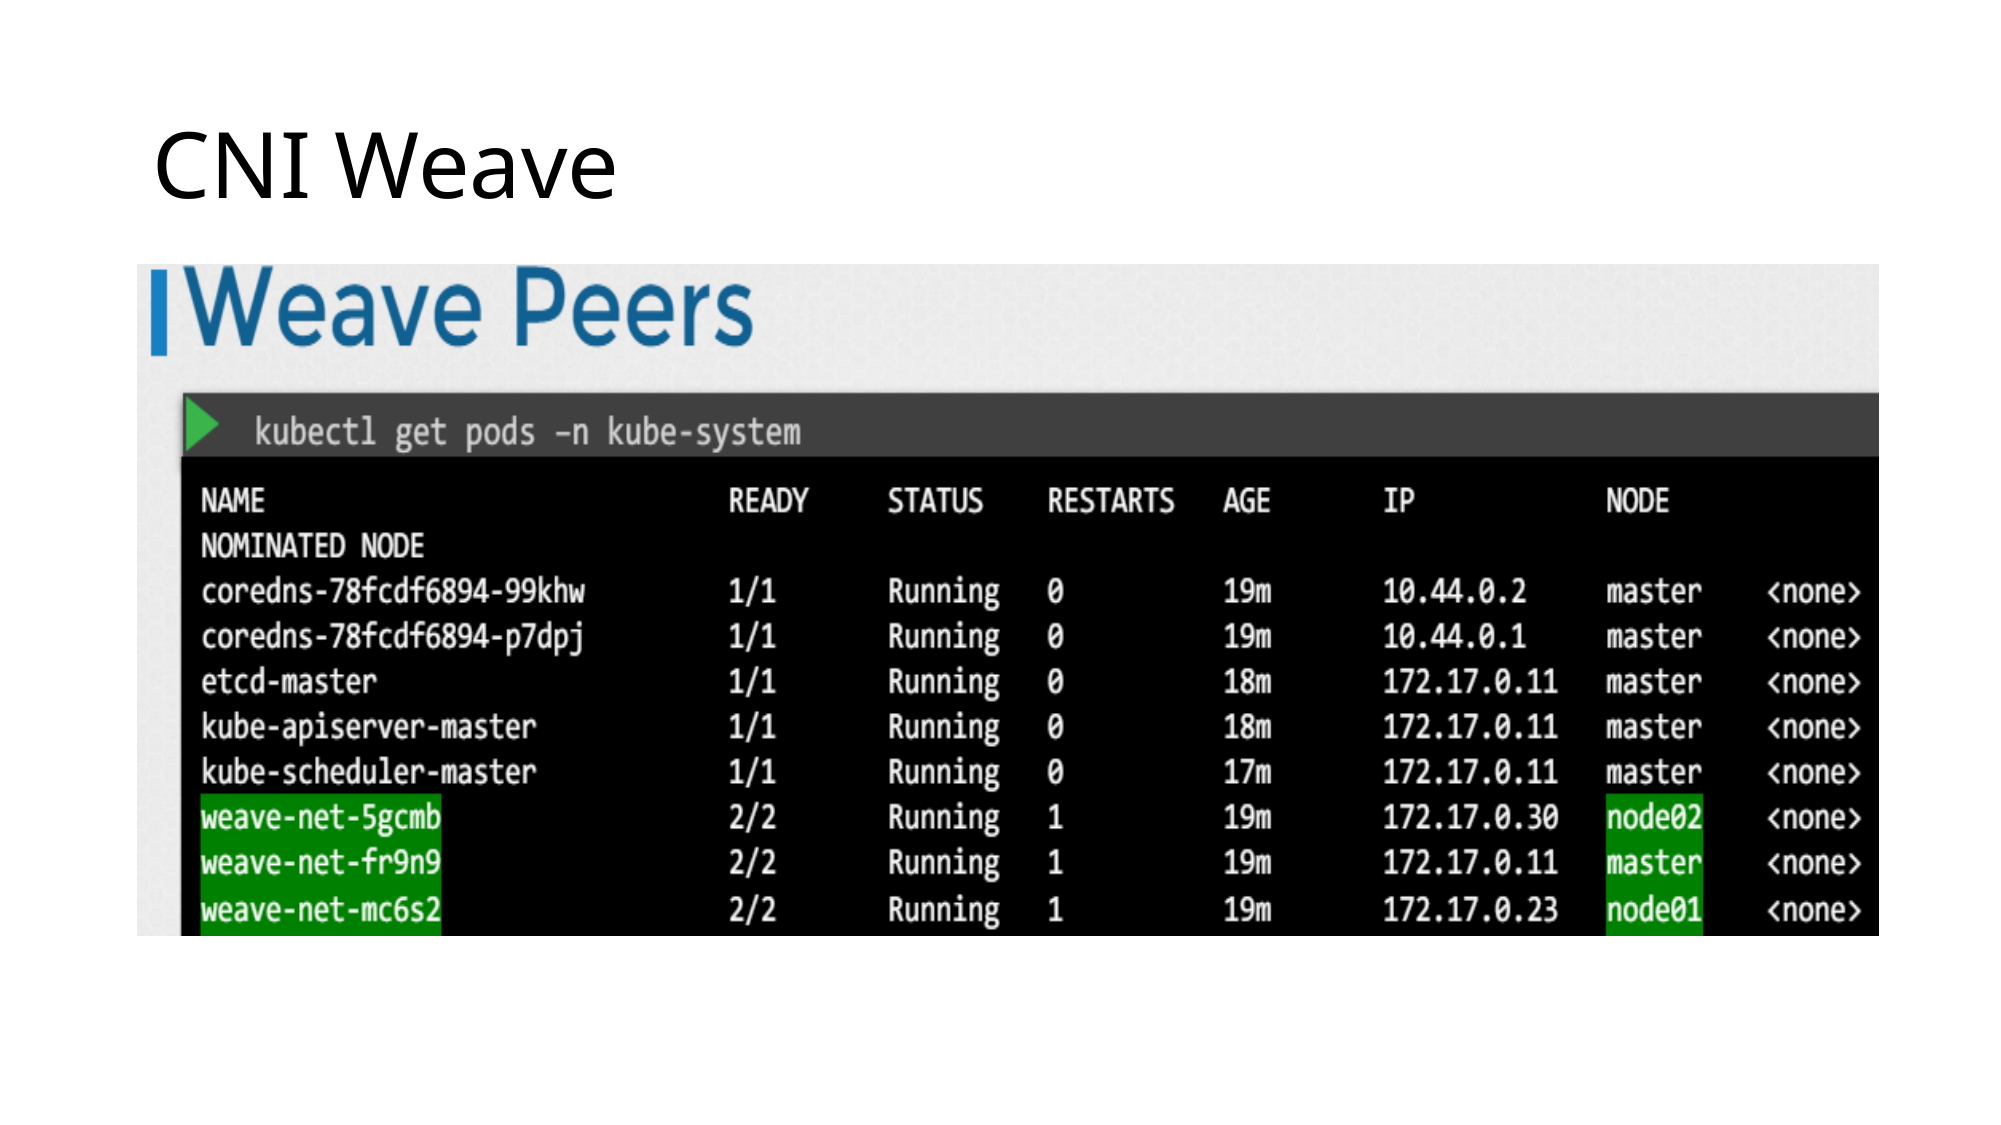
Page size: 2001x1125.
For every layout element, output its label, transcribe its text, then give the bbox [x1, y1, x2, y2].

title CNI Weave [137, 59, 1863, 263]
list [136, 263, 1880, 937]
